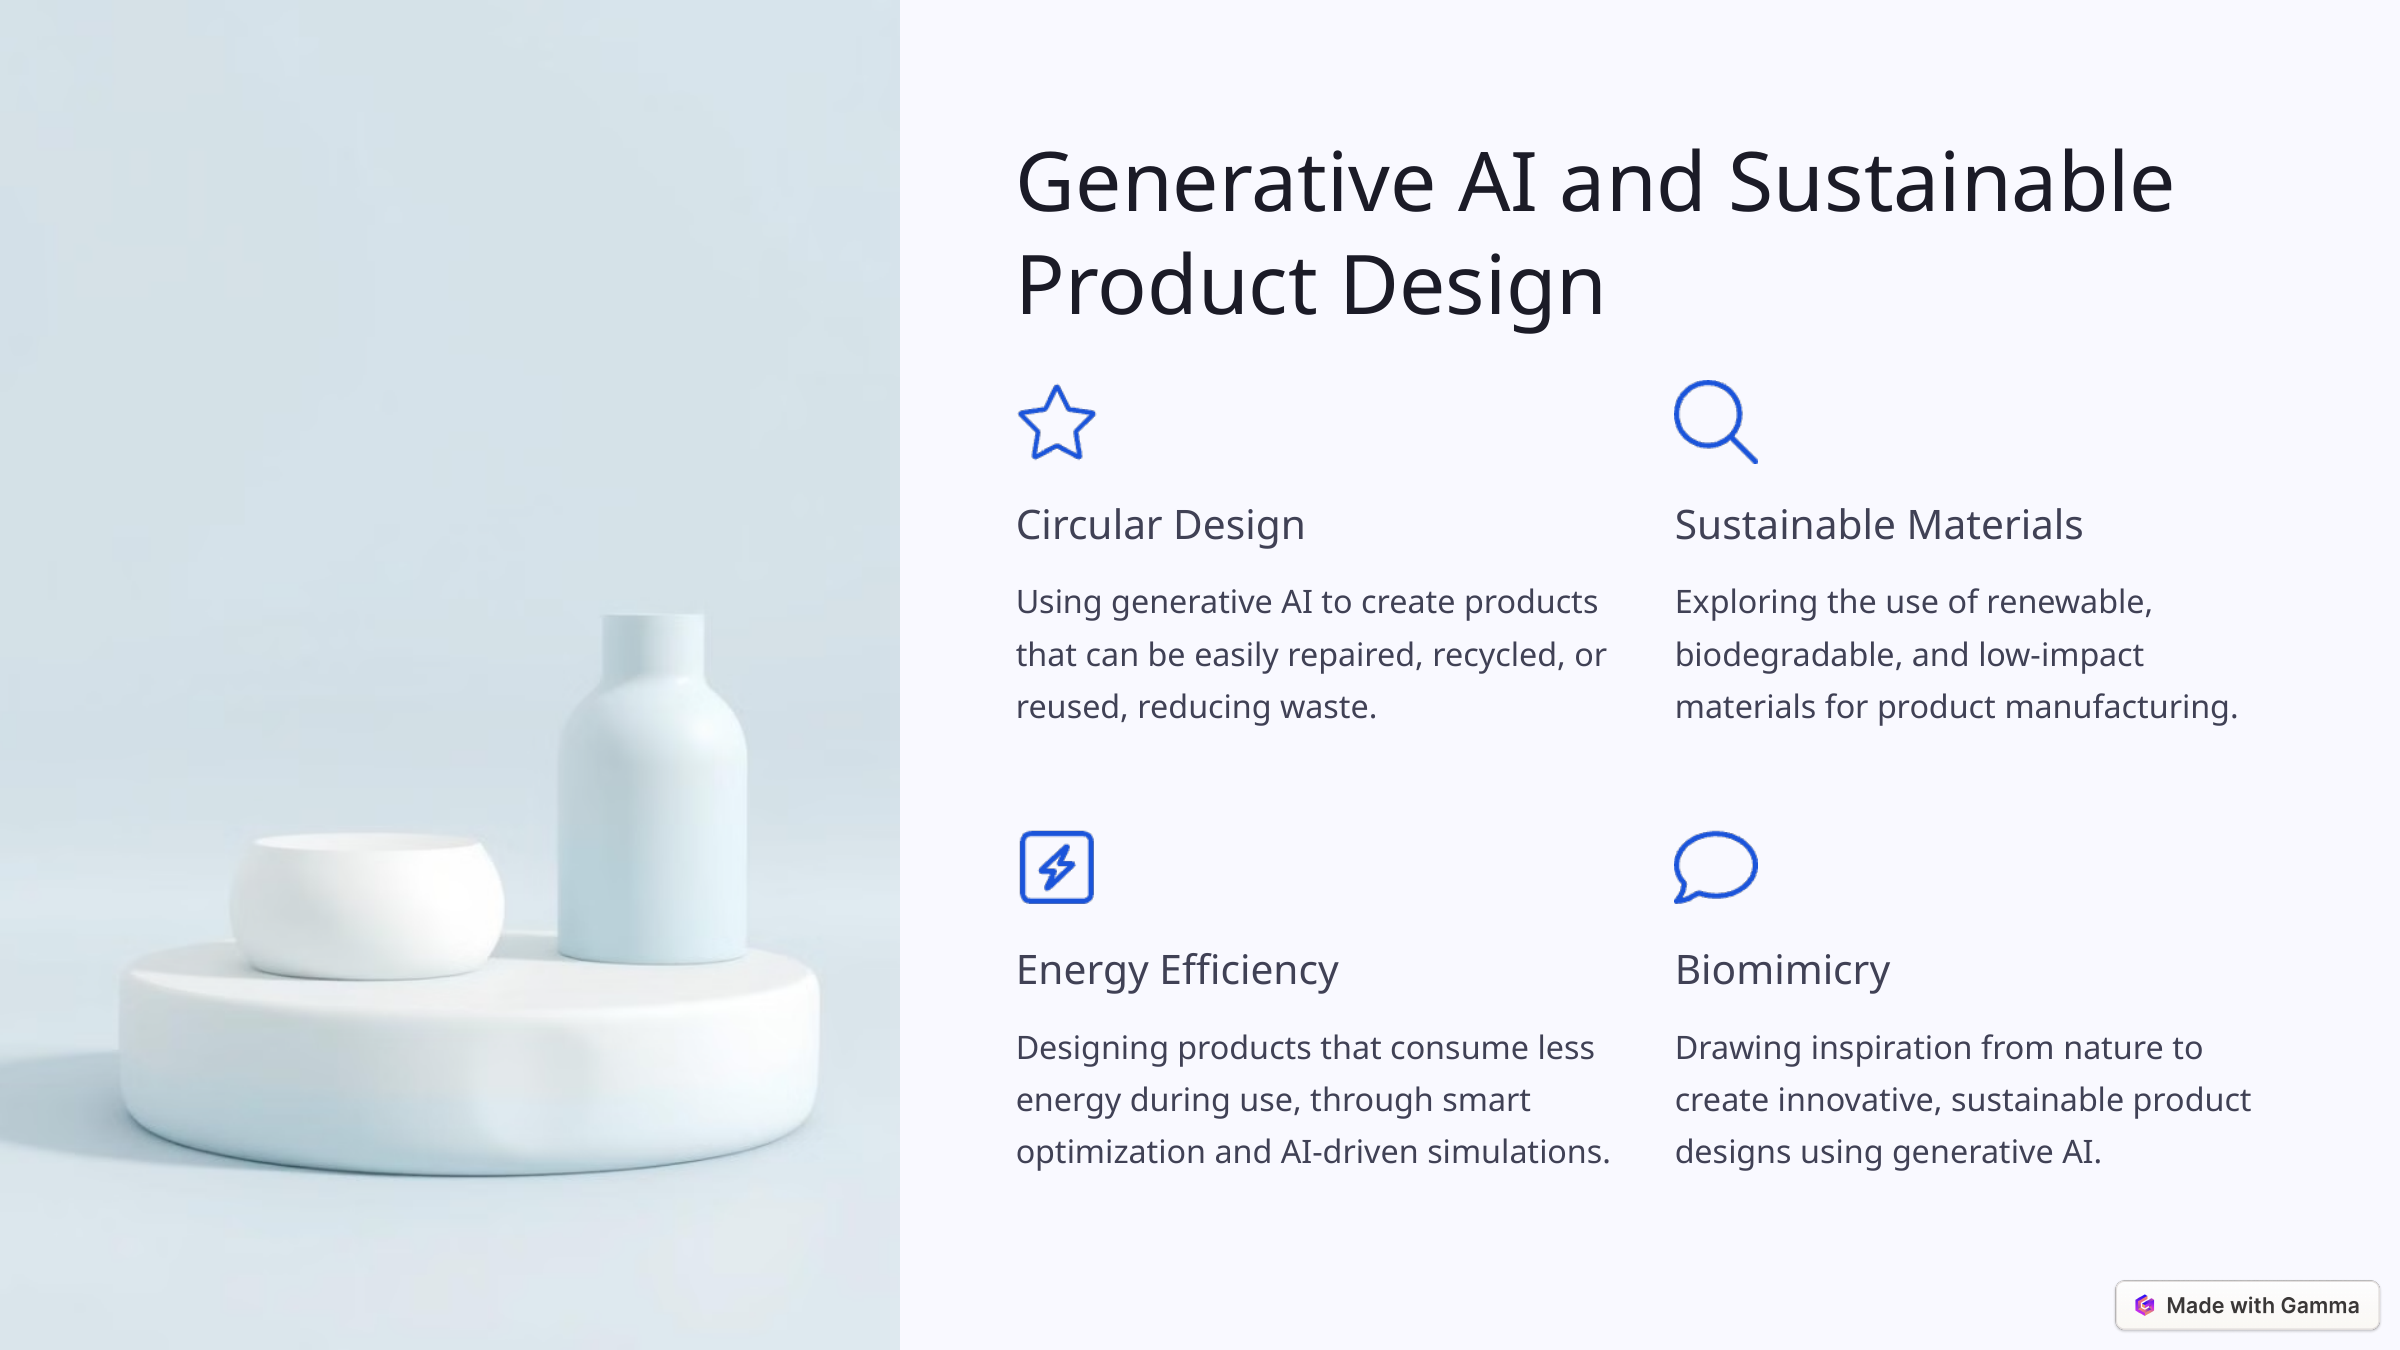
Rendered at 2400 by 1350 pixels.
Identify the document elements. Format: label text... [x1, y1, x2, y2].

picture [1674, 826, 1758, 910]
text_box Biomimicry [1674, 942, 2089, 994]
text_box Drawing inspiration from nature to create innovative, sustainable product designs using generative AI. [1674, 1013, 2285, 1173]
text_box Generative AI and Sustainable Product Design [1015, 124, 2285, 332]
text_box Exploring the use of renewable, biodegradable, and low-impact materials for product manufacturing. [1674, 568, 2285, 728]
text_box Using generative AI to create products that can be easily repaired, recycled, or reused, reducing waste. [1015, 568, 1626, 728]
picture [2106, 1271, 2389, 1339]
text_box Energy Efficiency [1015, 942, 1430, 994]
text_box Circular Design [1015, 496, 1430, 549]
text_box Sustainable Materials [1674, 496, 2116, 549]
picture [0, 0, 900, 1350]
picture [1015, 826, 1099, 910]
picture [1015, 380, 1099, 464]
picture [1674, 380, 1758, 464]
text_box Designing products that consume less energy during use, through smart optimization and AI-driven simulations. [1015, 1013, 1626, 1226]
